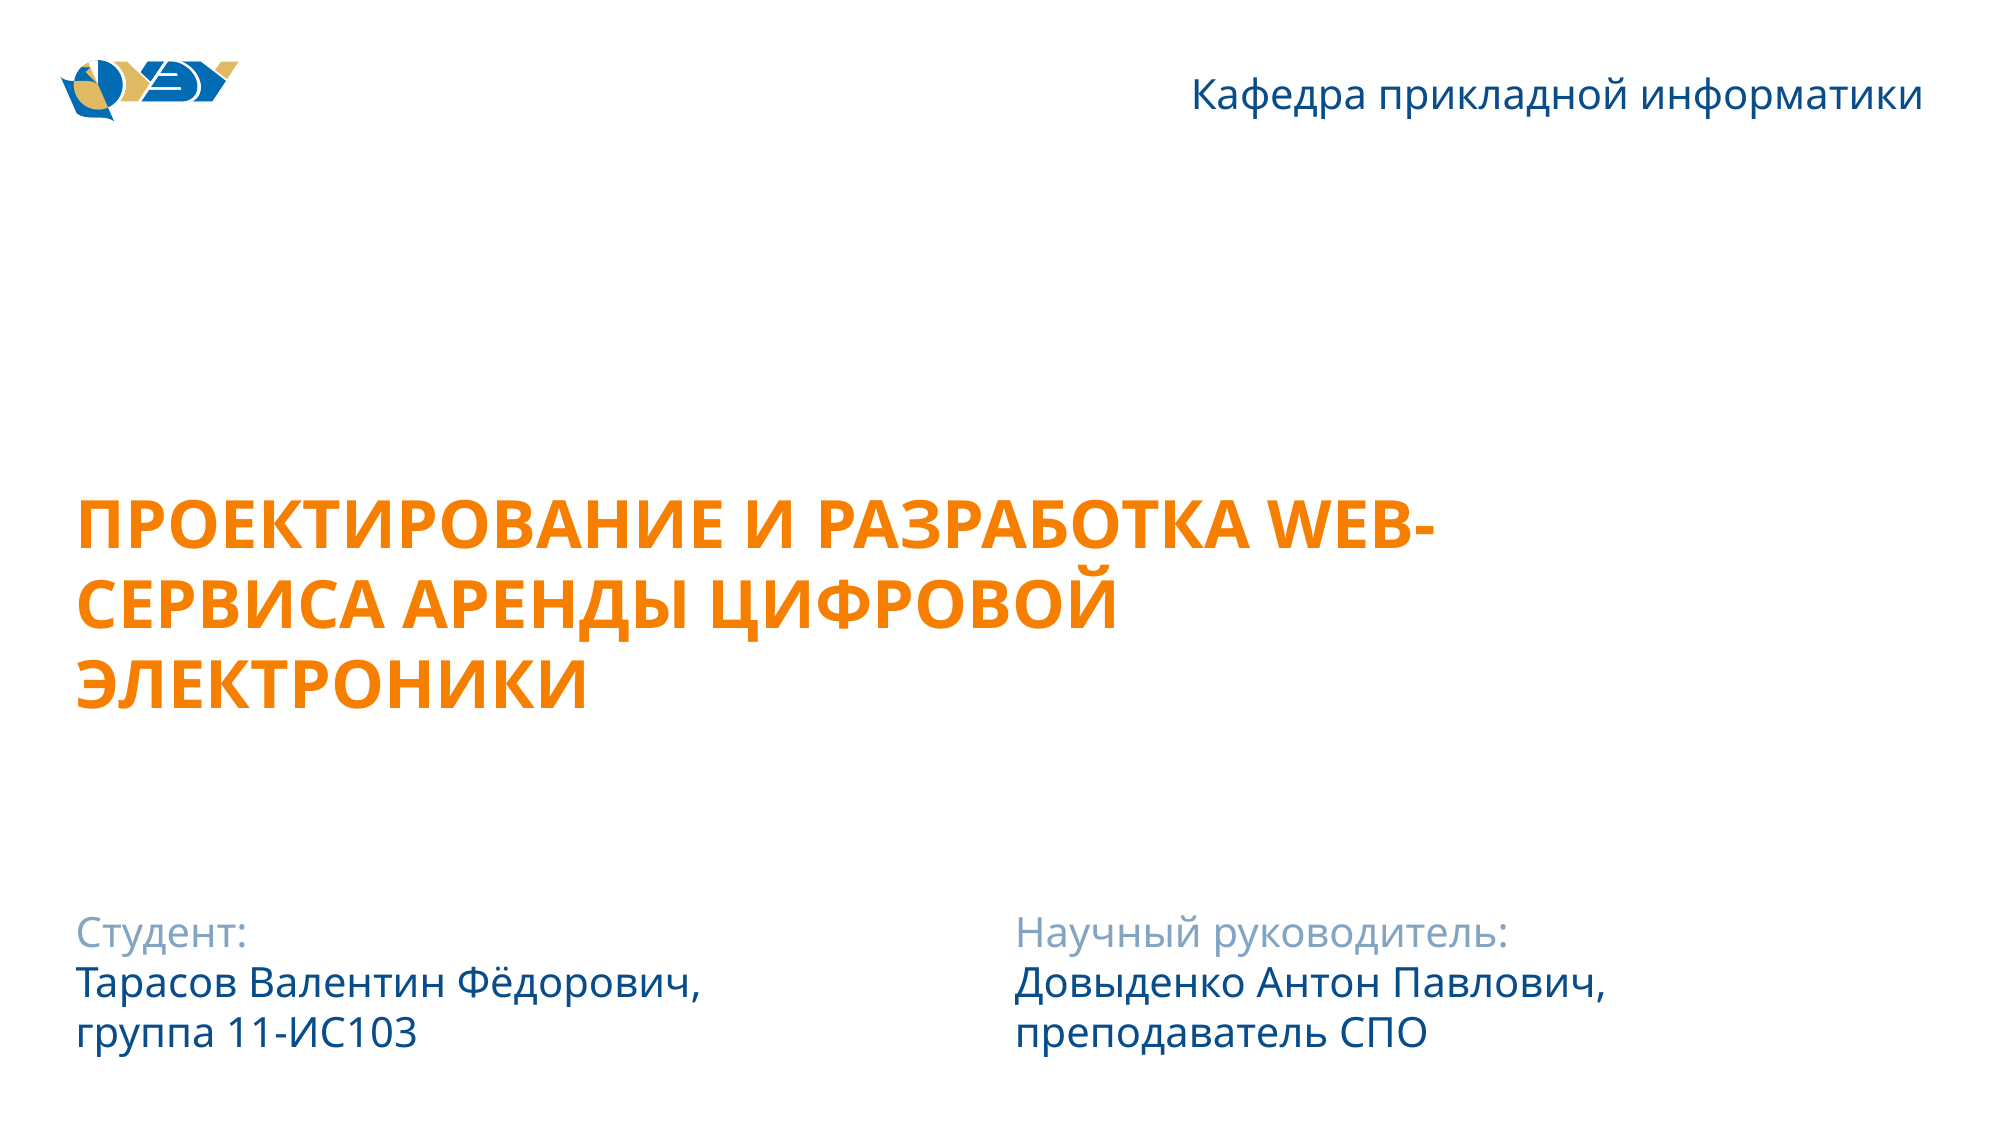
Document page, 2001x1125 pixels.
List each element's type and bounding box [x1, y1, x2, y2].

picture [60, 60, 239, 122]
